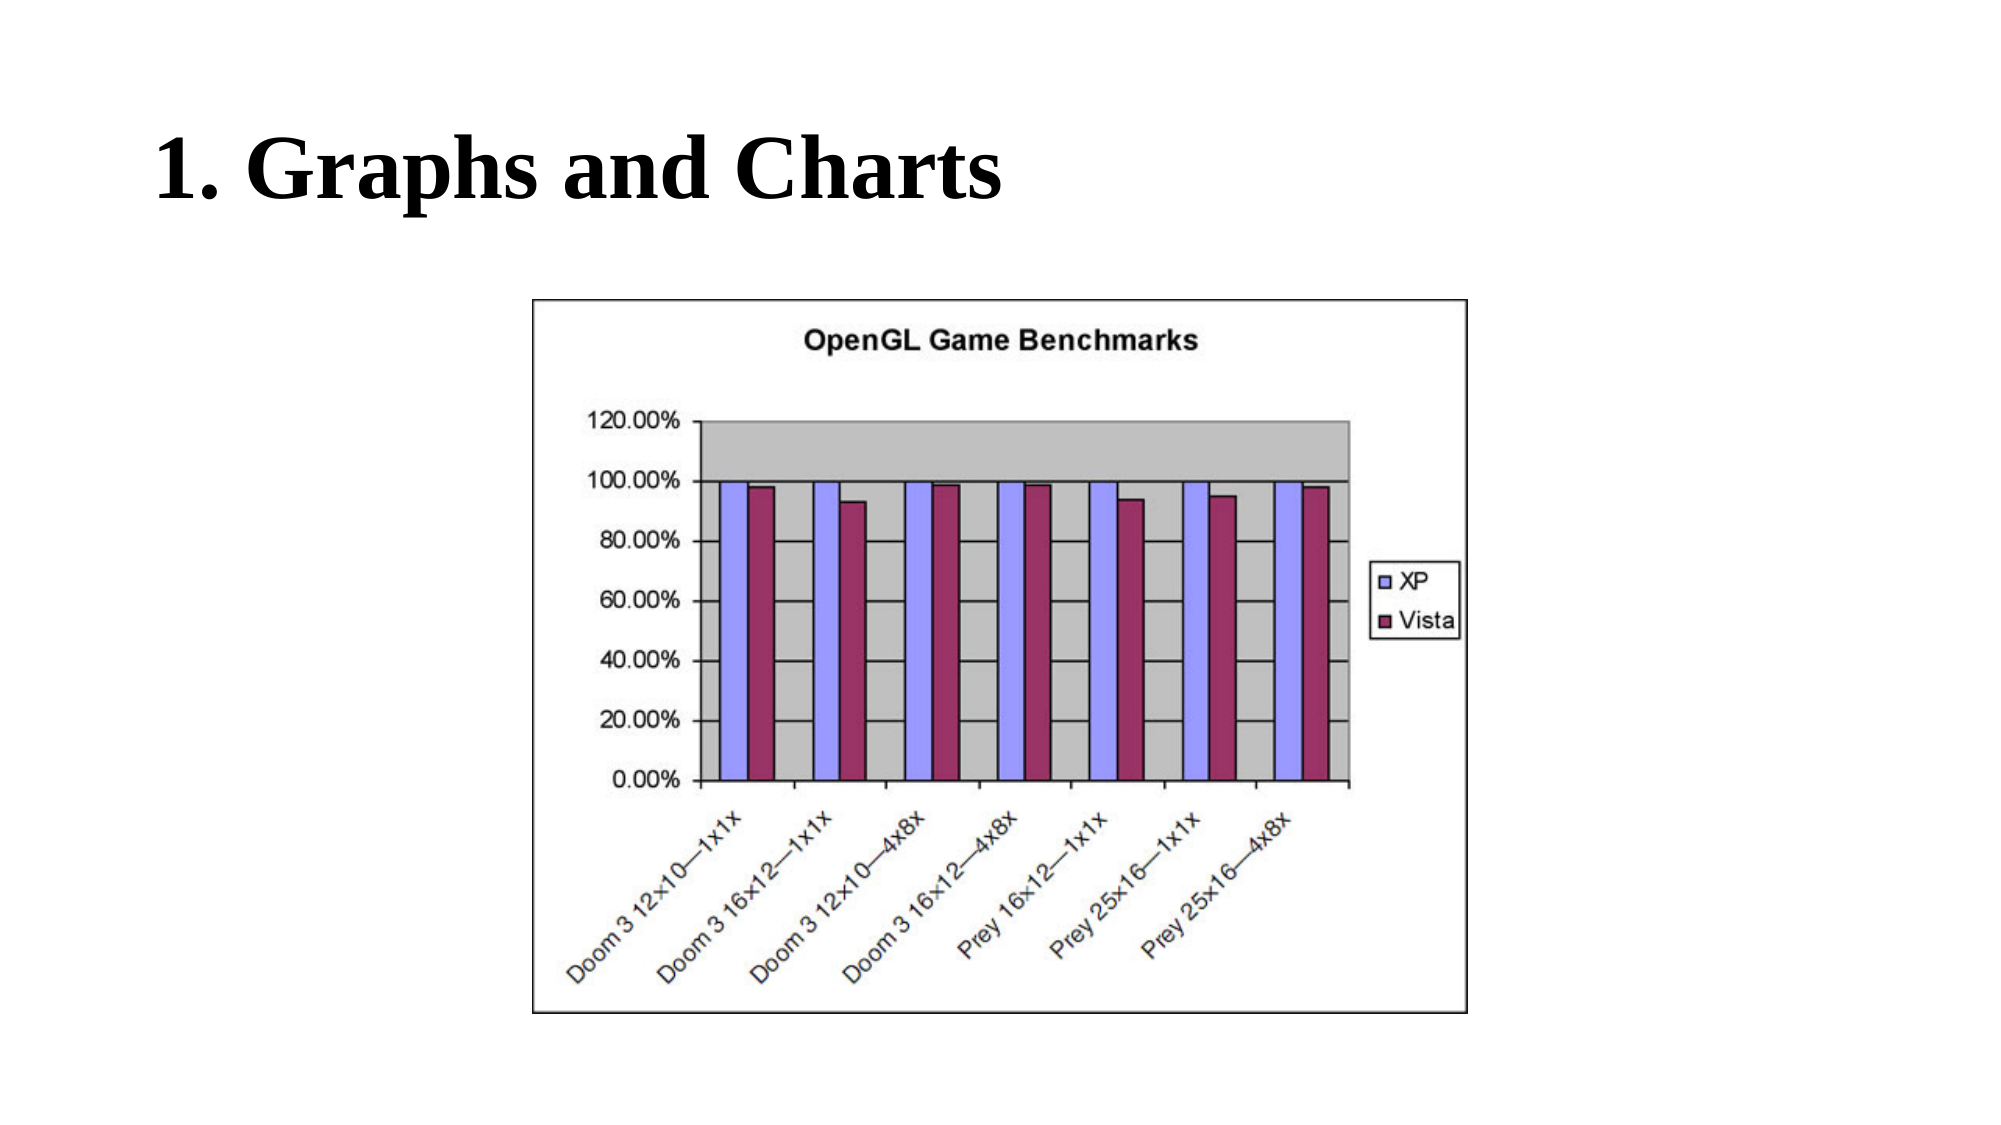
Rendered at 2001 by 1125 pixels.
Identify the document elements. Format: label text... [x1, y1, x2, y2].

title 1. Graphs and Charts [137, 59, 1863, 278]
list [532, 299, 1468, 1014]
